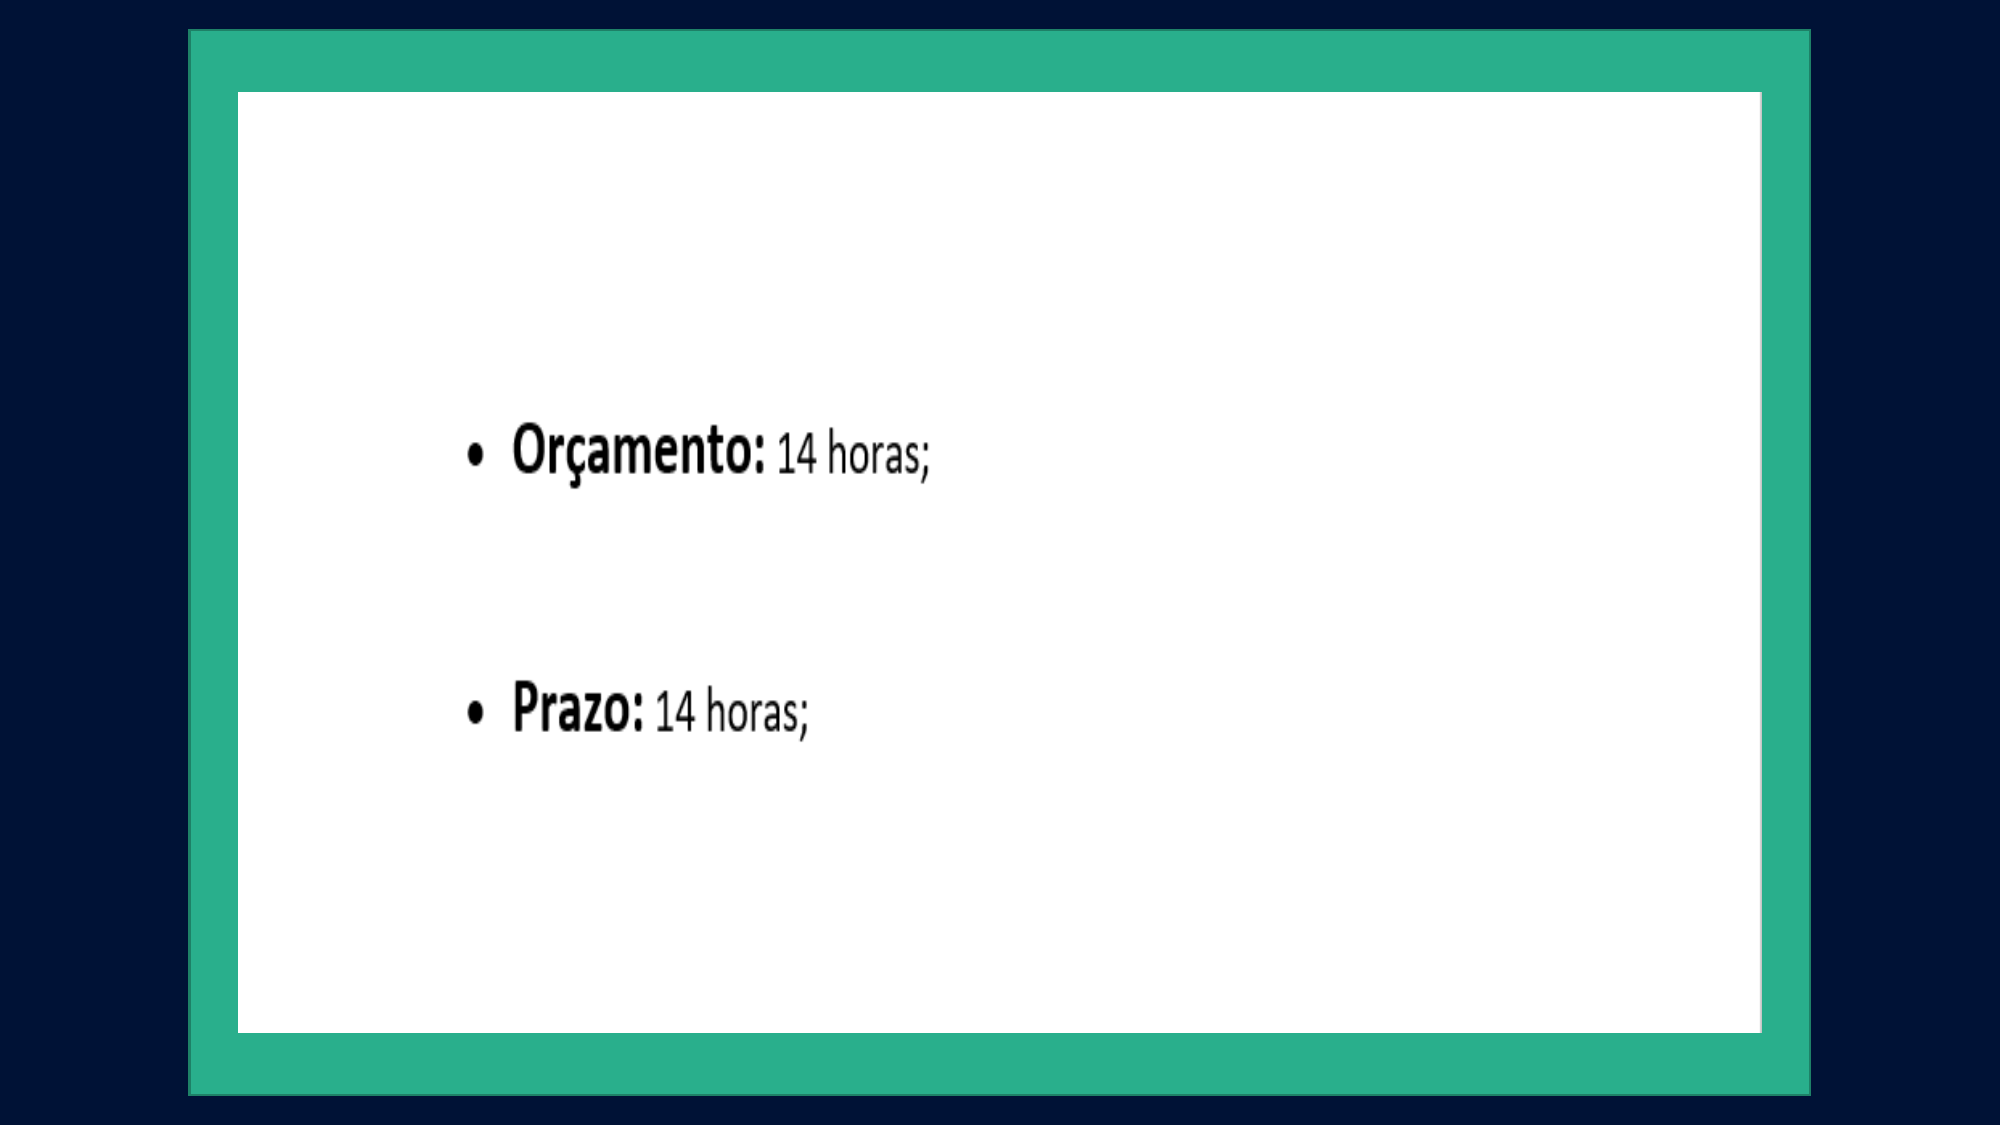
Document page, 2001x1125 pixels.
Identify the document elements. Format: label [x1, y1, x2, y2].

text_box [188, 29, 1811, 1096]
picture [238, 92, 1762, 1033]
